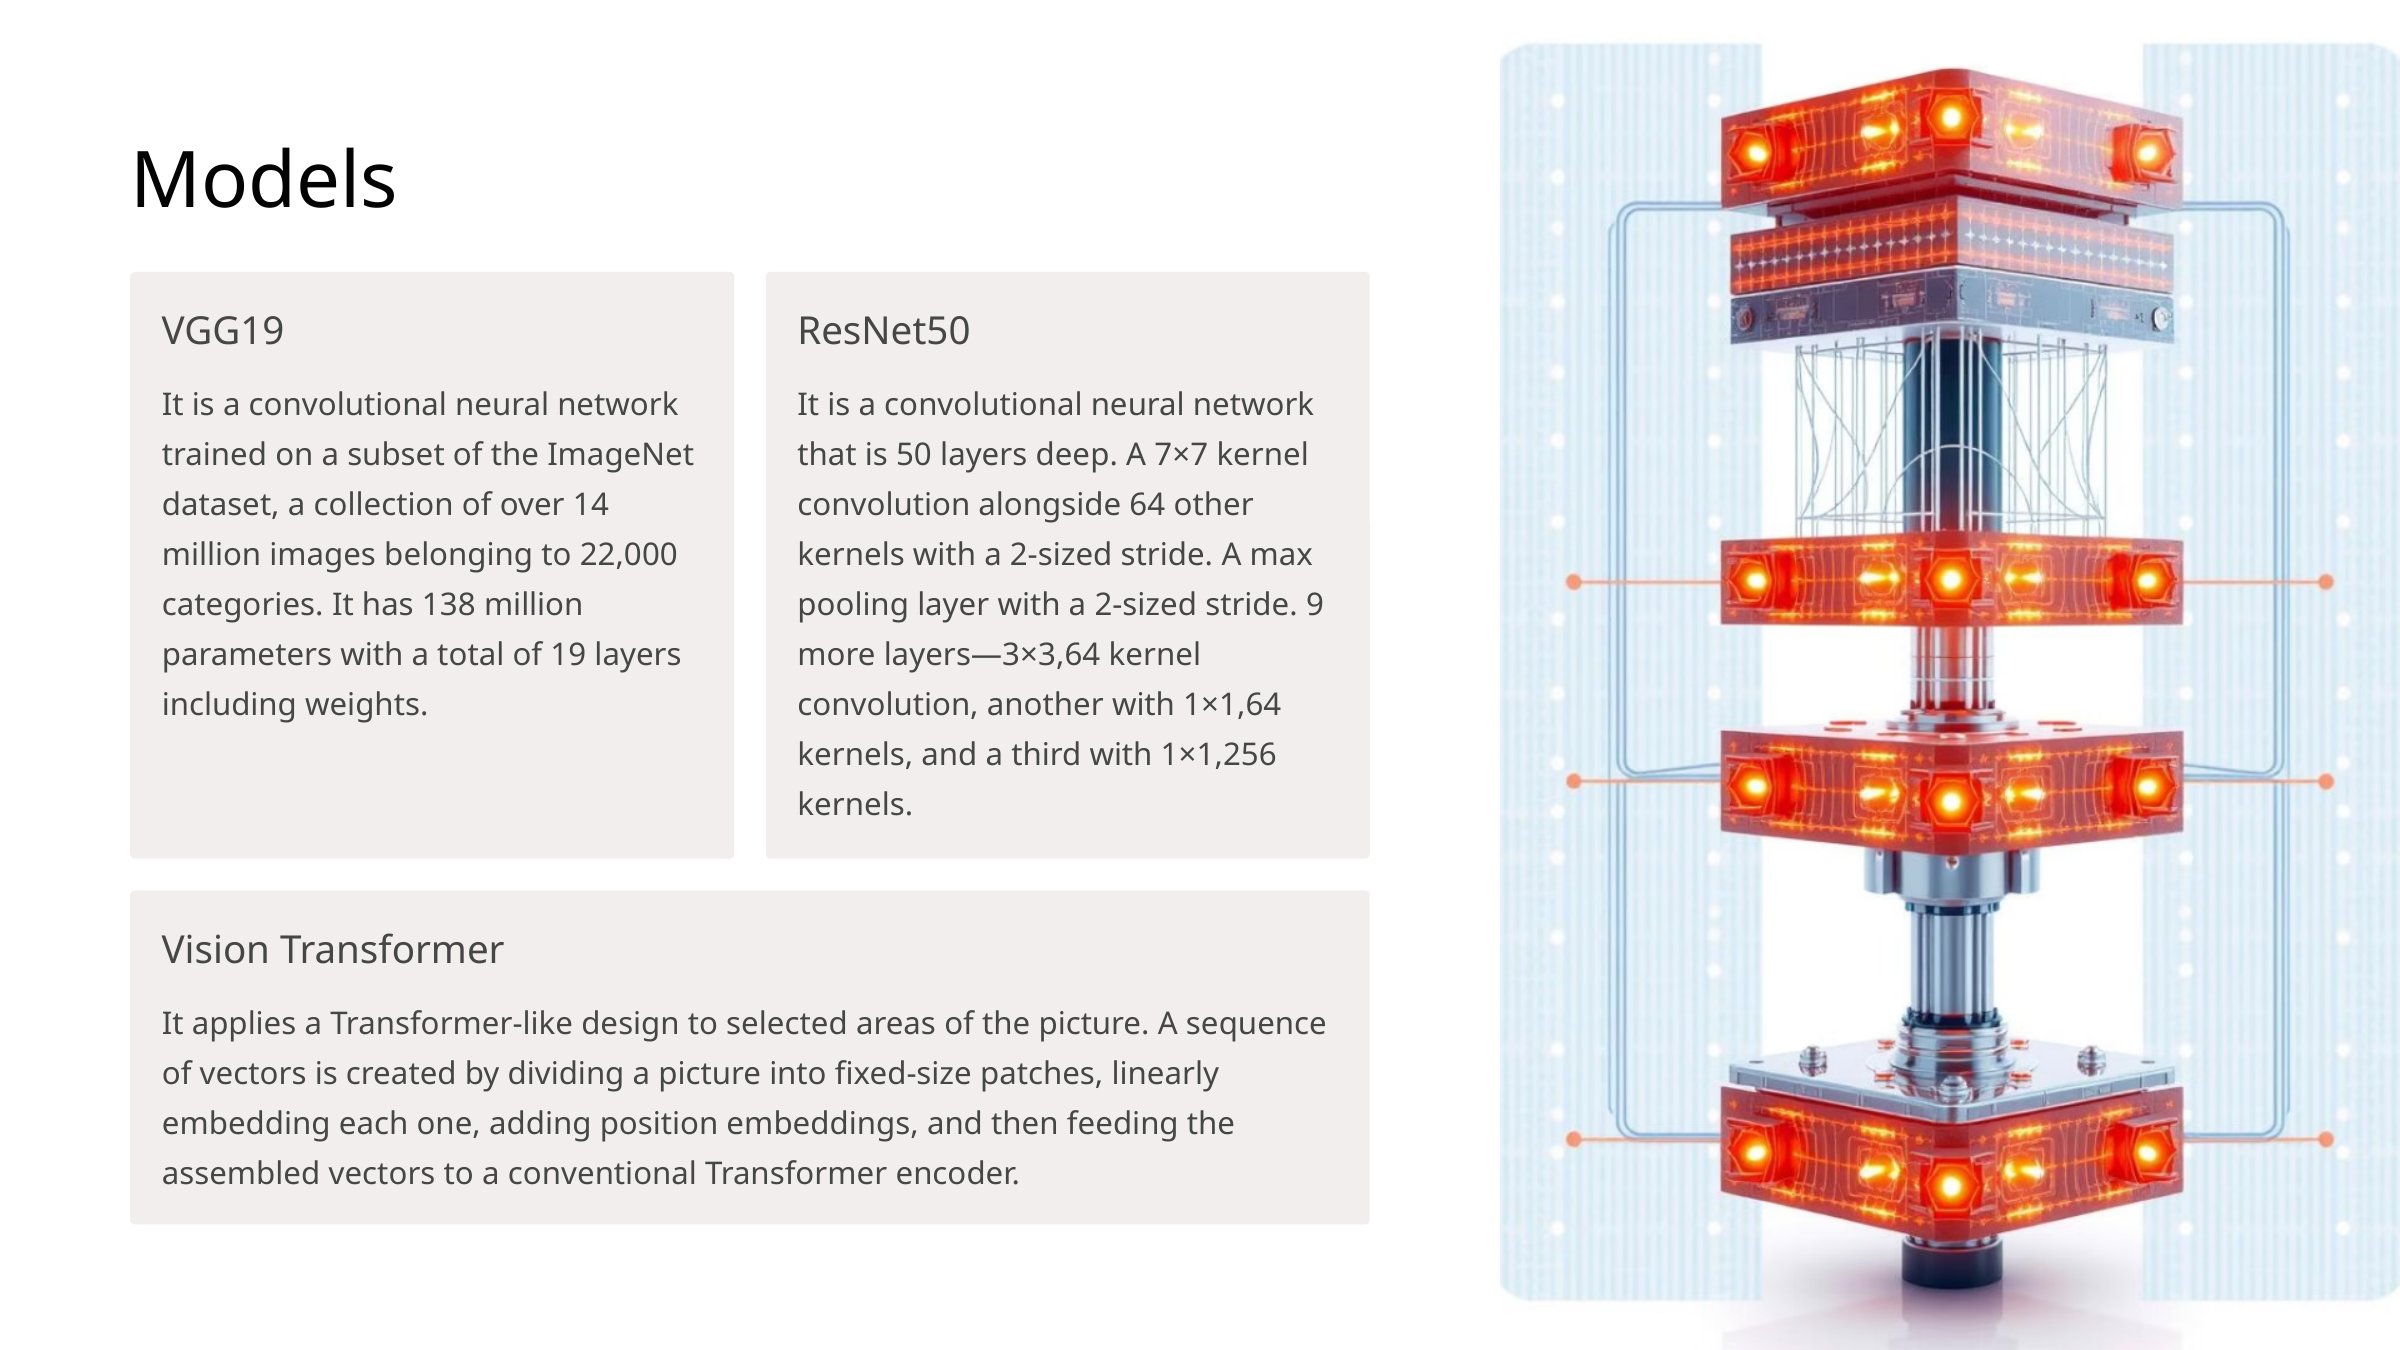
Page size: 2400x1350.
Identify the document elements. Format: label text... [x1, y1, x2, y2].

text_box [130, 890, 1370, 1225]
text_box It applies a Transformer-like design to selected areas of the picture. A sequence of vectors is created by dividing a picture into fixed-size patches, linearly embedding each one, adding position embeddings, and then feeding the assembled vectors to a conventional Transformer encoder. [161, 990, 1339, 1193]
text_box [130, 271, 735, 859]
text_box Models [130, 125, 921, 225]
text_box It is a convolutional neural network trained on a subset of the ImageNet dataset, a collection of over 14 million images belonging to 22,000 ​categories. ​It has 138 million parameters with a total of 19 layers including weights. [161, 371, 703, 726]
text_box It is a convolutional neural network that is 50 layers deep. A 7×7 kernel convolution alongside 64 other kernels with a 2-sized stride. A max pooling layer with a 2-sized stride. 9 more layers—3×3,64 kernel convolution, another with 1×1,64 kernels, and a third with 1×1,256 kernels. [797, 371, 1339, 828]
picture [1499, 0, 2400, 1350]
text_box Vision Transformer [161, 922, 558, 972]
text_box [765, 271, 1370, 859]
text_box VGG19 [161, 303, 558, 353]
text_box ResNet50 [797, 303, 1193, 353]
